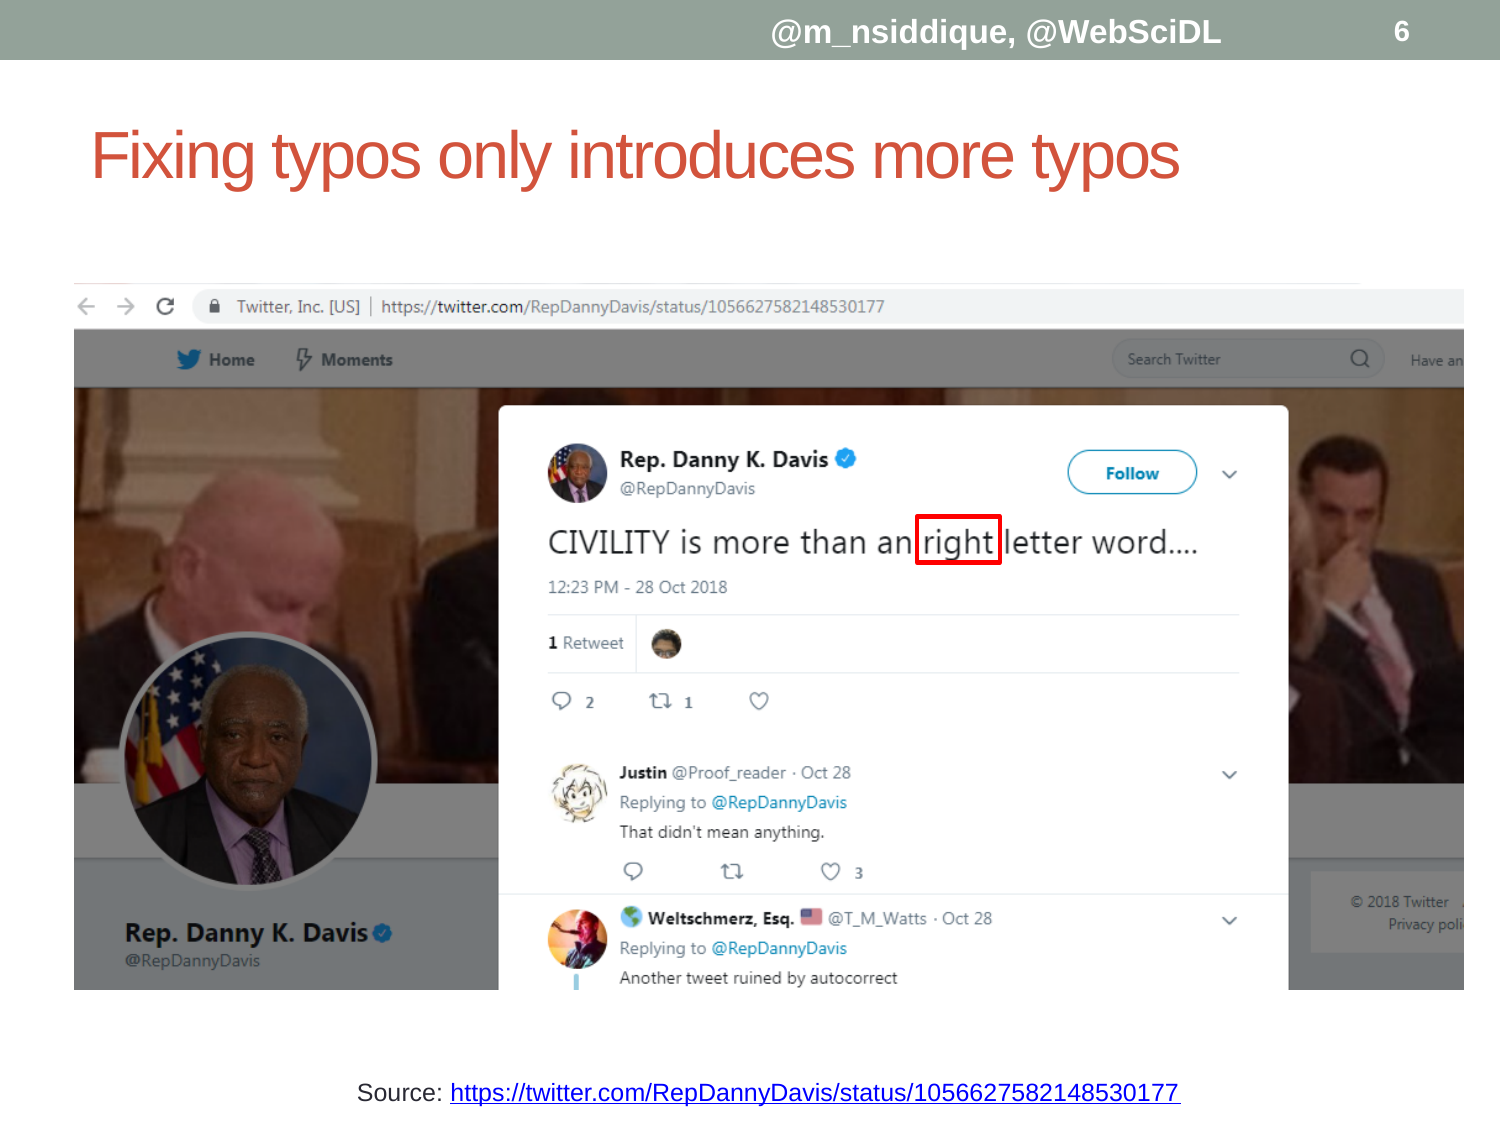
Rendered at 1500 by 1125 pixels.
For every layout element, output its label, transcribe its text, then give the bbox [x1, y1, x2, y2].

text_box Source: https://twitter.com/RepDannyDavis/status/1056627582148530177 [37, 1069, 1500, 1125]
title Fixing typos only introduces more typos [75, 70, 1425, 234]
footer @m_nsiddique, @WebSciDL [562, 3, 1238, 57]
slide_number 6 [1250, 3, 1425, 57]
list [74, 283, 1464, 990]
